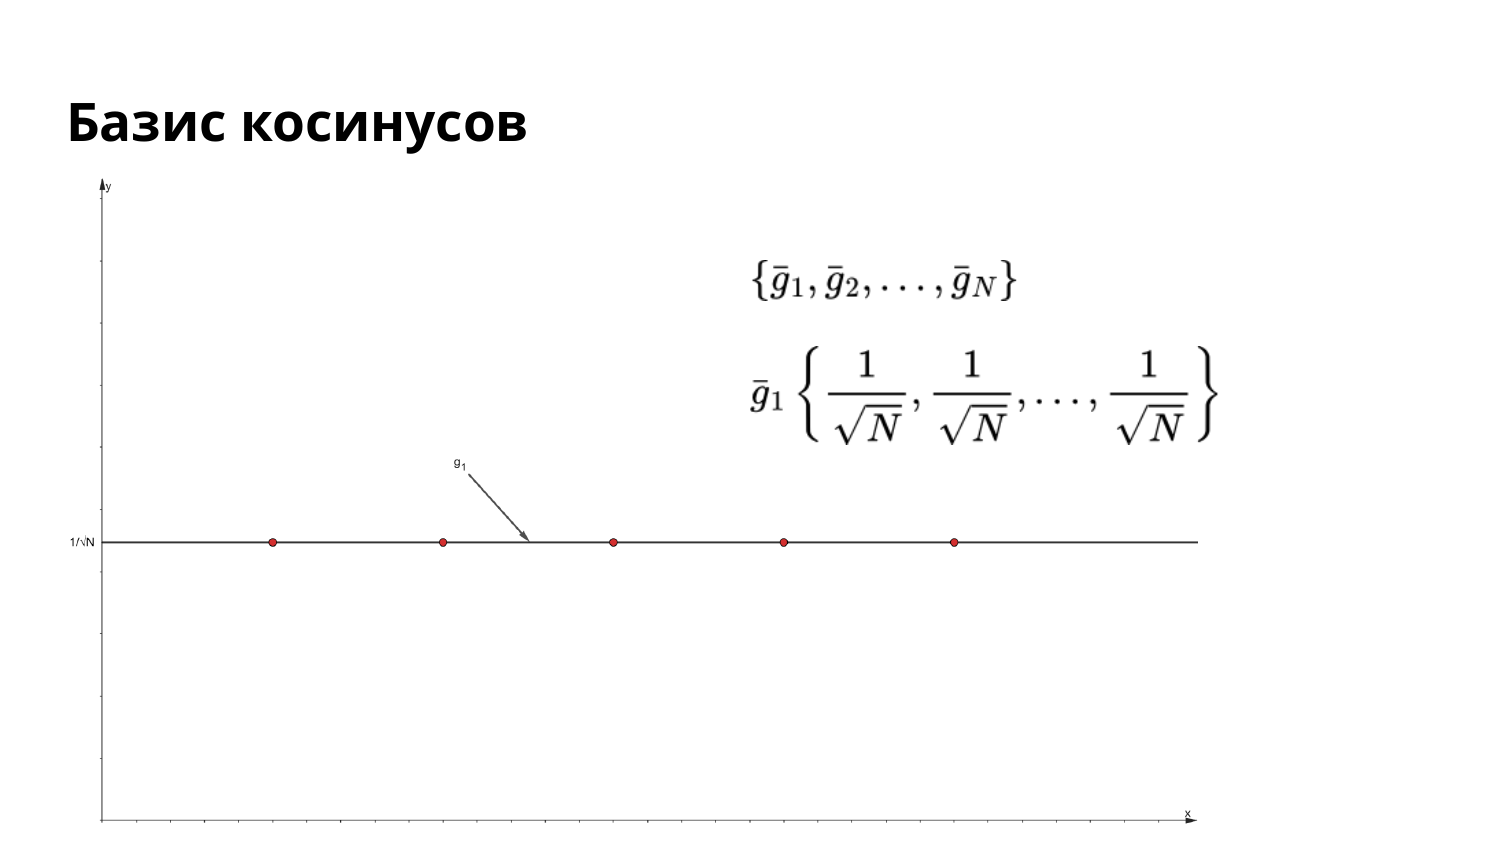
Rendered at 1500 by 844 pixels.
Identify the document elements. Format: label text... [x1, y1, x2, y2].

title Базис косинусов [51, 72, 1449, 167]
picture [50, 177, 1224, 827]
